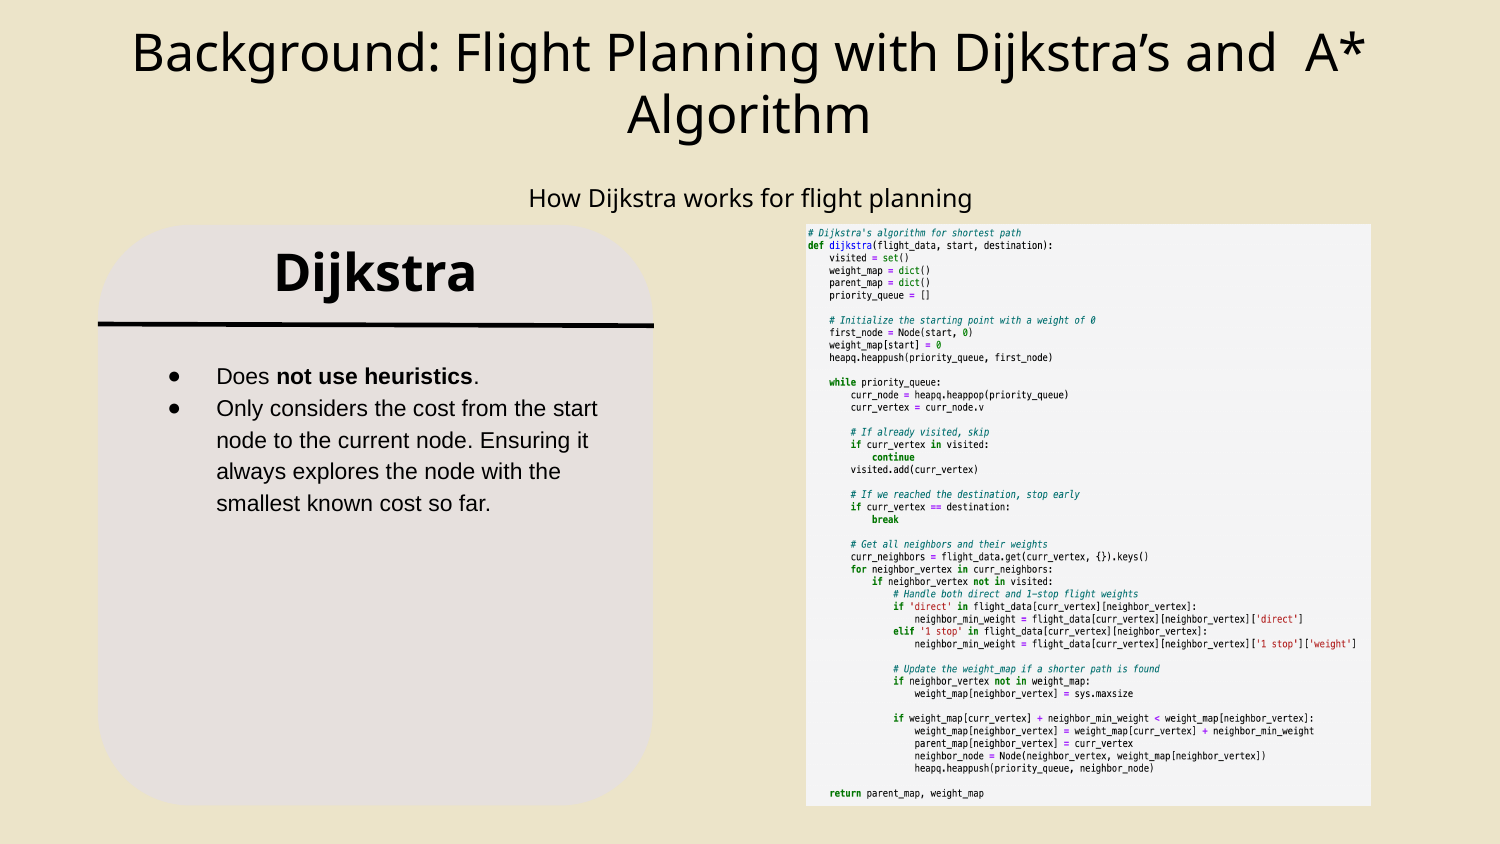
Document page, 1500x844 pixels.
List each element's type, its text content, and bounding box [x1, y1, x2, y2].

title Background: Flight Planning with Dijkstra’s and A* Algorithm [75, 72, 1425, 159]
picture [806, 224, 1372, 806]
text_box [97, 224, 805, 806]
text_box How Dijkstra works for flight planning [396, 167, 1104, 223]
